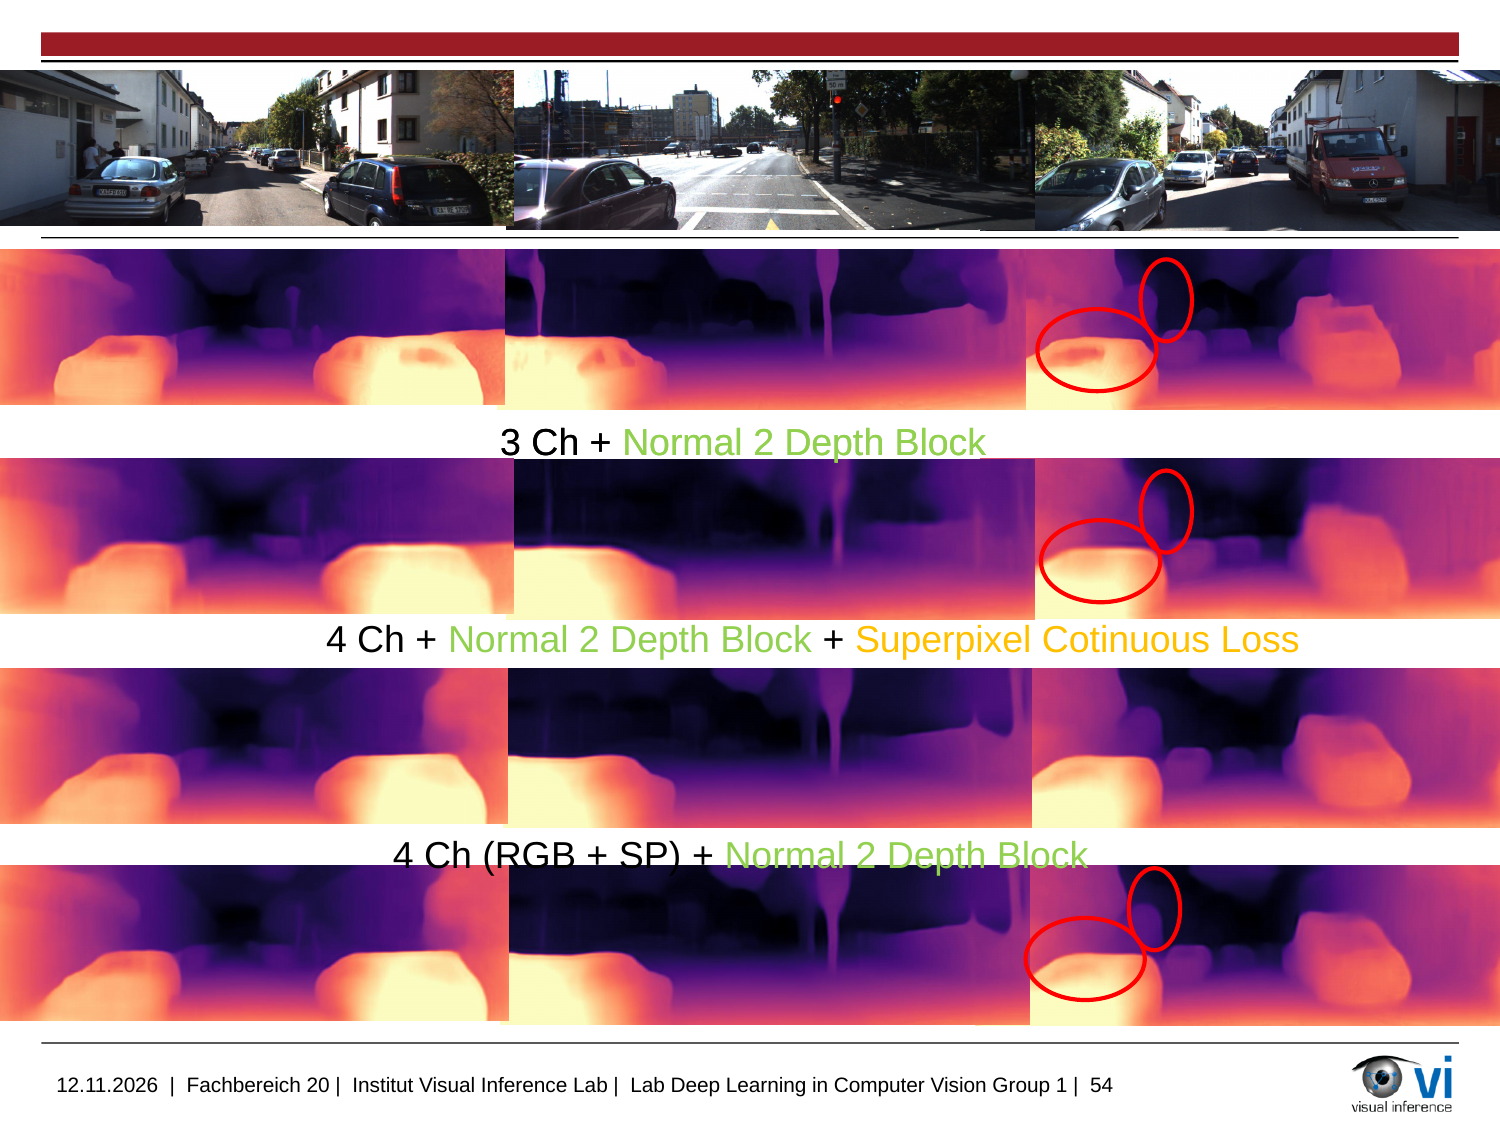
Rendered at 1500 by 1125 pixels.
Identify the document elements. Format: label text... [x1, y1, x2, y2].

picture [0, 667, 1500, 829]
text_box 3 Ch + Normal 2 Depth Block [485, 413, 1035, 458]
picture [0, 70, 1500, 231]
text_box 4 Ch + Normal 2 Depth Block + Superpixel Cotinuous Loss [311, 622, 1500, 666]
picture [0, 458, 1500, 620]
picture [0, 249, 1500, 410]
picture [0, 865, 1500, 1026]
picture [1351, 1055, 1500, 1112]
text_box 4 Ch (RGB + SP) + Normal 2 Depth Block [378, 832, 1324, 863]
